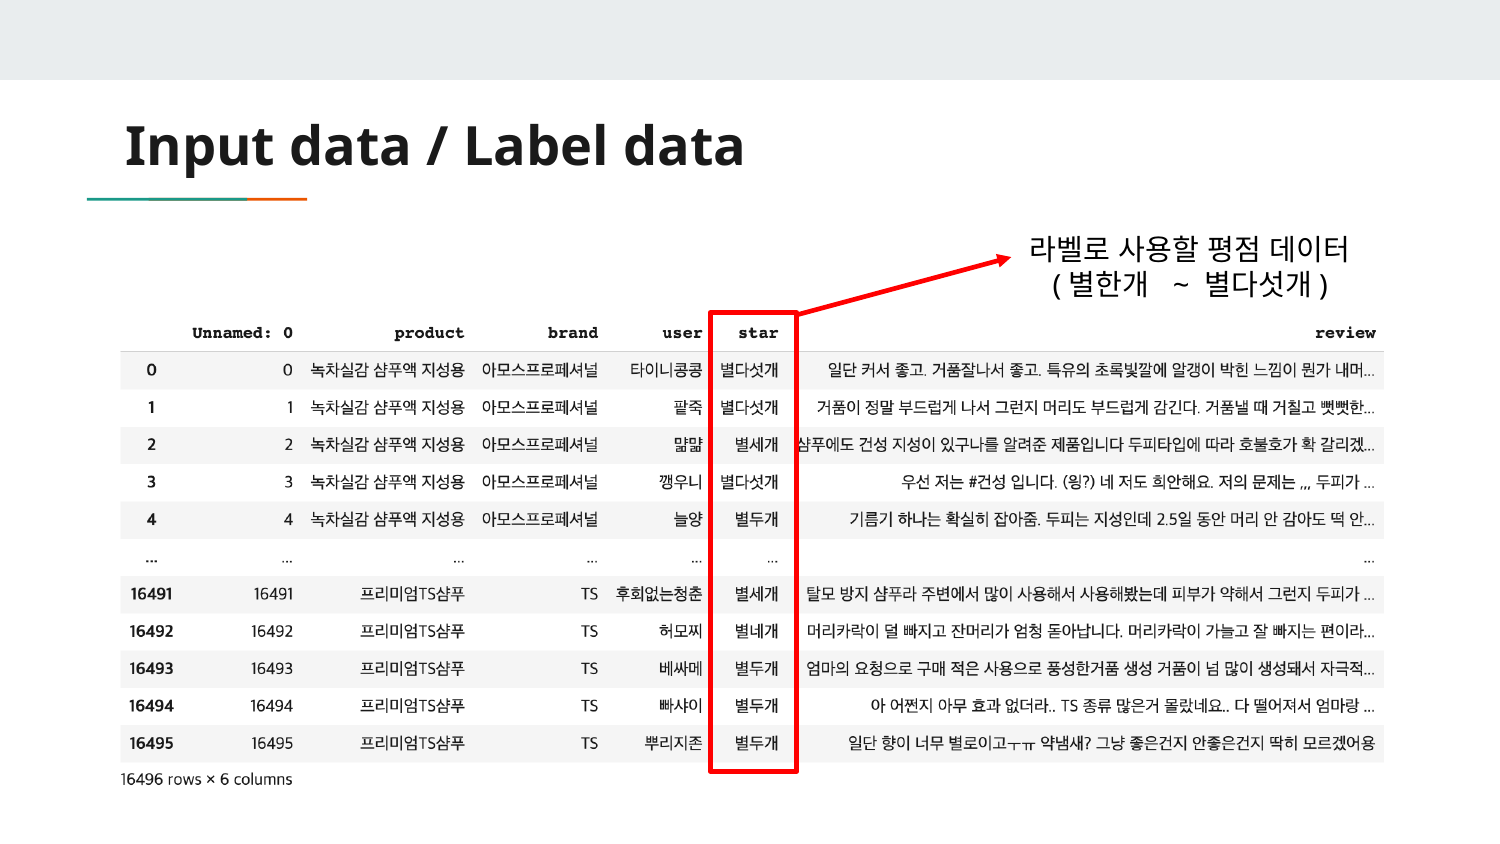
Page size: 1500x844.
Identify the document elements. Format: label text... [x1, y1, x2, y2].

picture [108, 311, 1392, 802]
title Input data / Label data [110, 95, 1372, 184]
text_box 라벨로 사용할 평점 데이터 (별한개 ~ 별다섯개) [958, 216, 1422, 338]
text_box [796, 256, 1012, 316]
